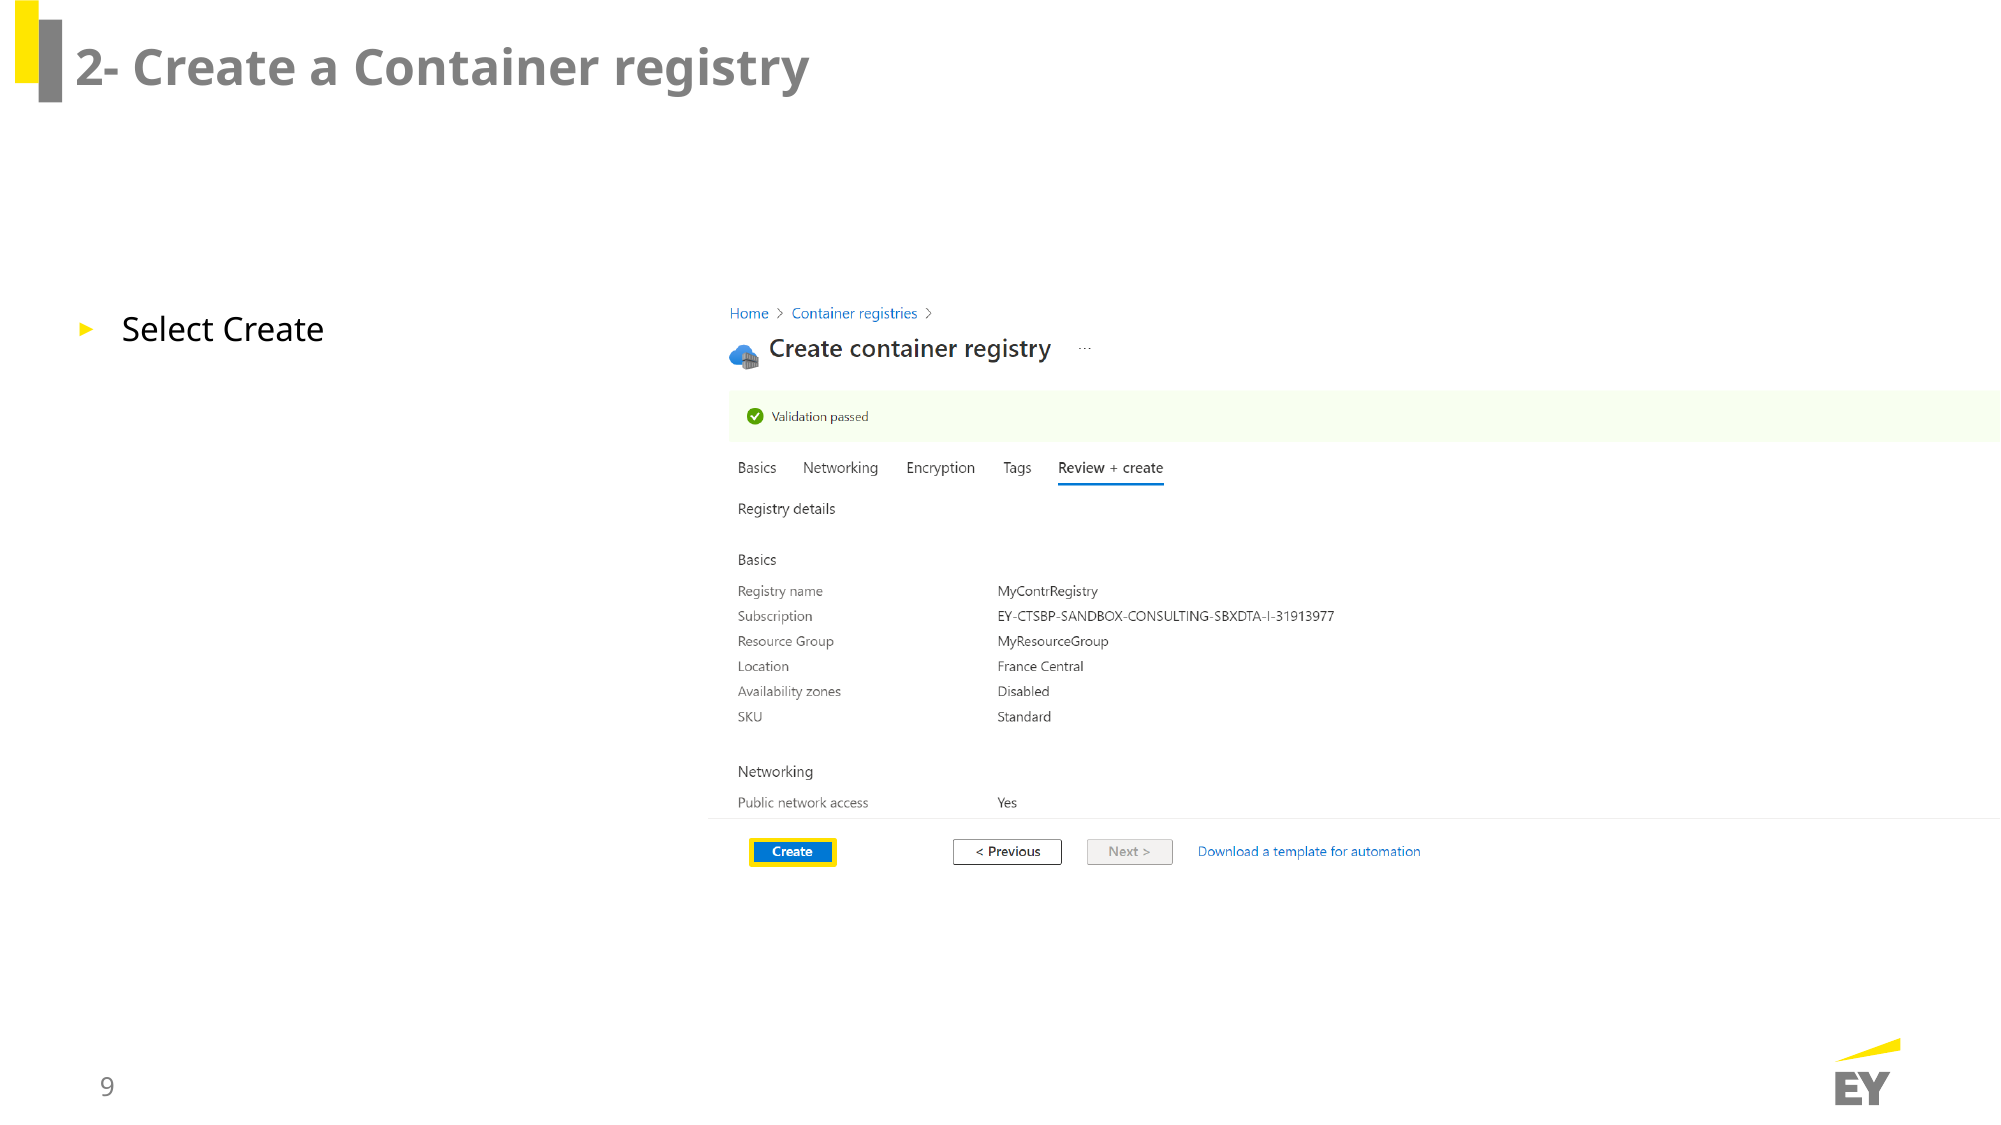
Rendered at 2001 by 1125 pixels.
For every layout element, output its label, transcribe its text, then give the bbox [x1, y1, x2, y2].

picture [708, 294, 2000, 886]
title 2- Create a Container registry [75, 45, 1933, 103]
text_box Select Create [74, 308, 683, 349]
text_box [13, 0, 41, 85]
text_box [37, 18, 64, 104]
